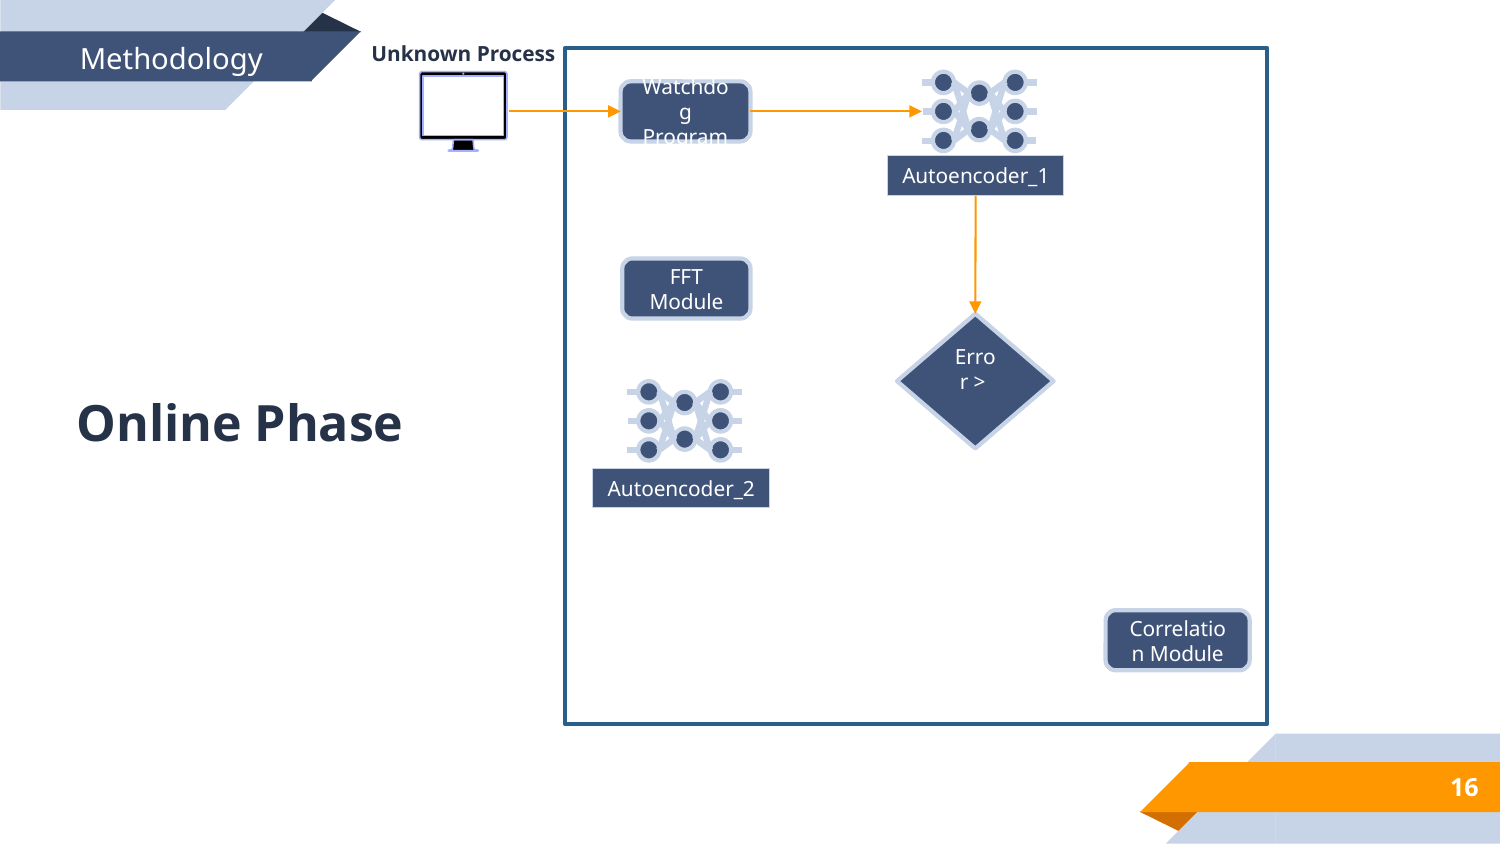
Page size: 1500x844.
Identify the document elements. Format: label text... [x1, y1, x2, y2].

text_box Online Phase [61, 384, 419, 459]
text_box FFT Module [620, 256, 753, 321]
text_box [419, 73, 507, 152]
text_box [563, 46, 1269, 726]
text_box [602, 380, 760, 509]
slide_number 16 [1249, 760, 1494, 813]
text_box Methodology [65, 33, 312, 81]
text_box Unknown Process [356, 33, 570, 73]
text_box Correlation Module [1103, 608, 1252, 673]
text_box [896, 71, 1055, 197]
